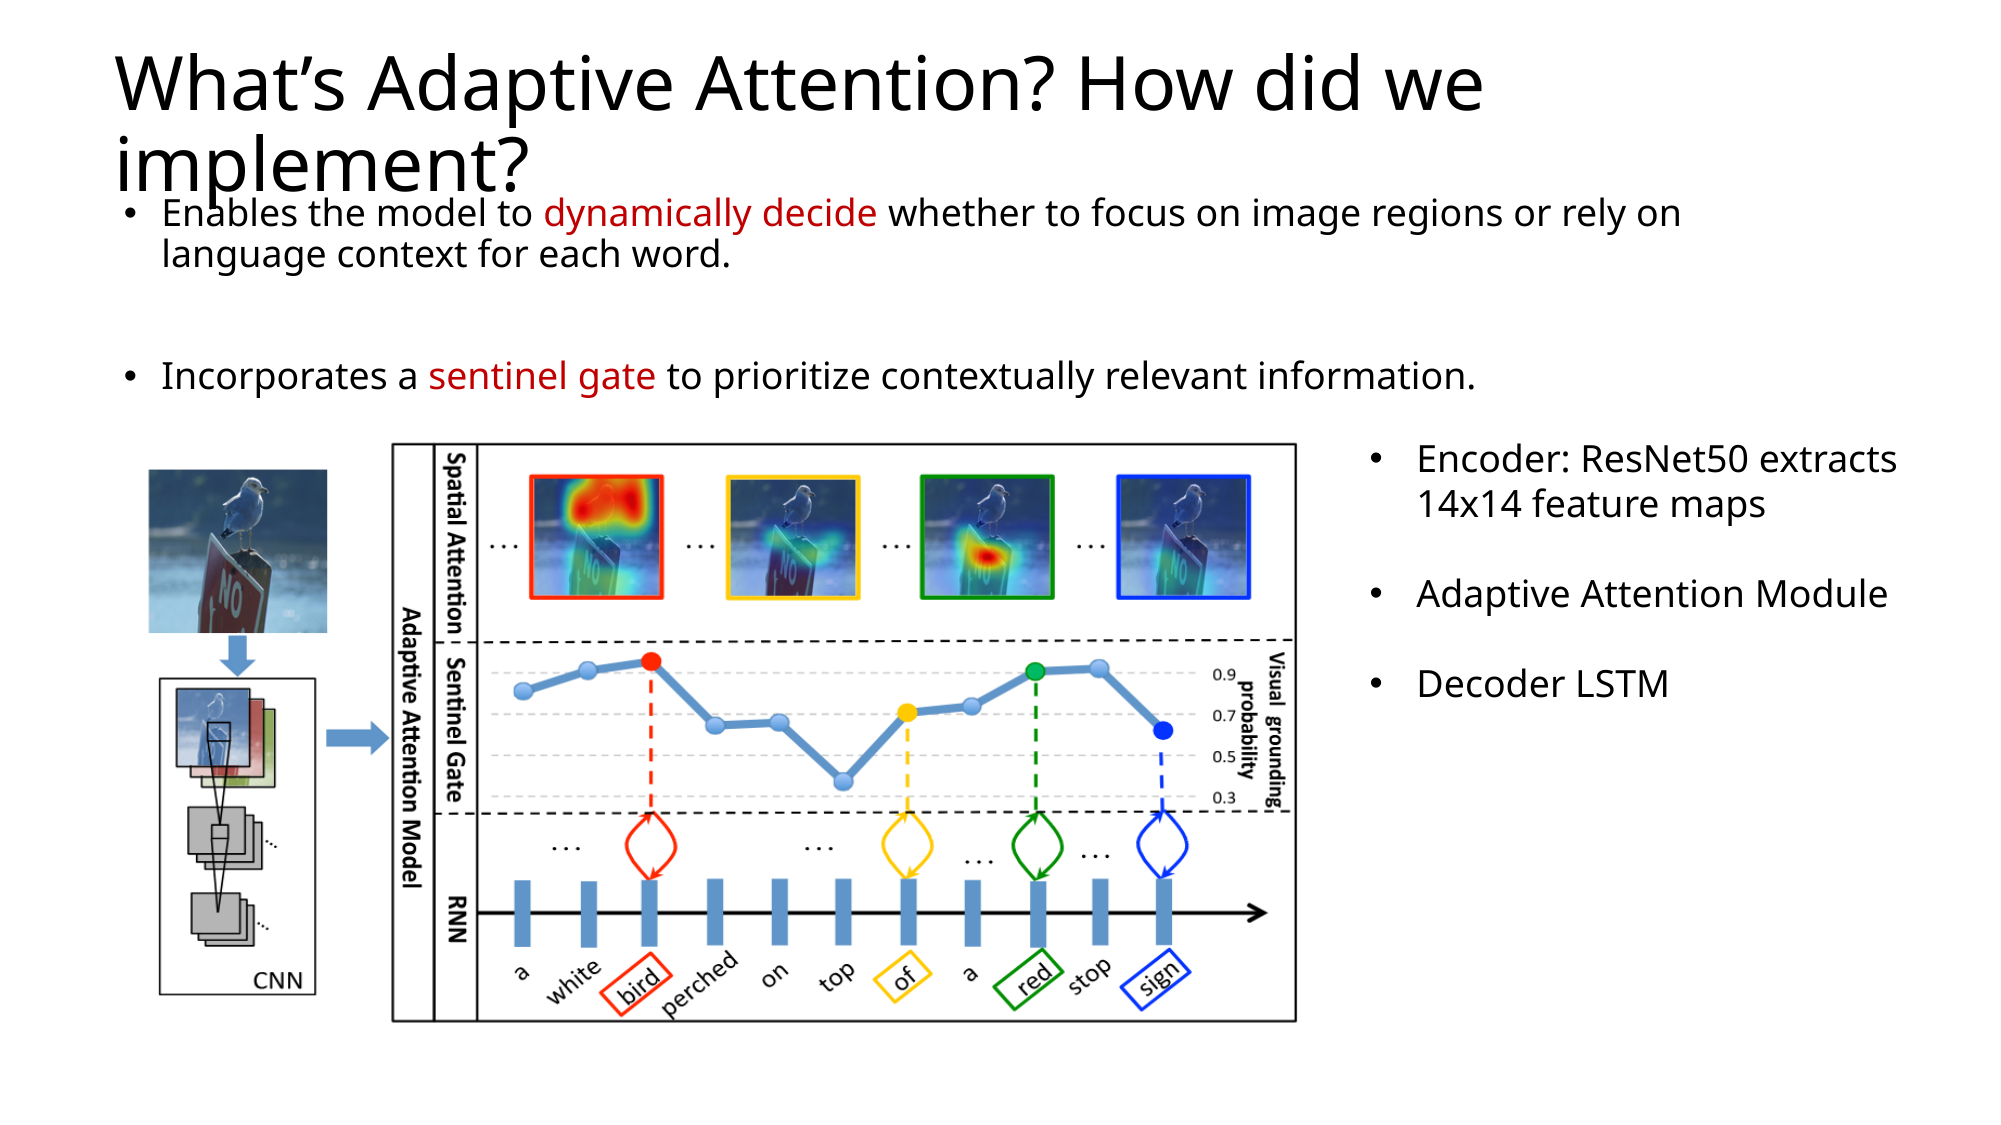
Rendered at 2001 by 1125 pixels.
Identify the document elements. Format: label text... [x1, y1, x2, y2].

title What’s Adaptive Attention? How did we implement? [99, 17, 1825, 236]
text_box Encoder: ResNet50 extracts 14x14 feature maps Adaptive Attention Module Decoder LSTM [1363, 427, 1937, 848]
picture [119, 403, 1363, 1070]
list Enables the model to dynamically decide whether to focus on image regions or rely on language context for each word. Incorporates a sentinel gate to prioritize contextually relevant information. [108, 186, 1834, 463]
